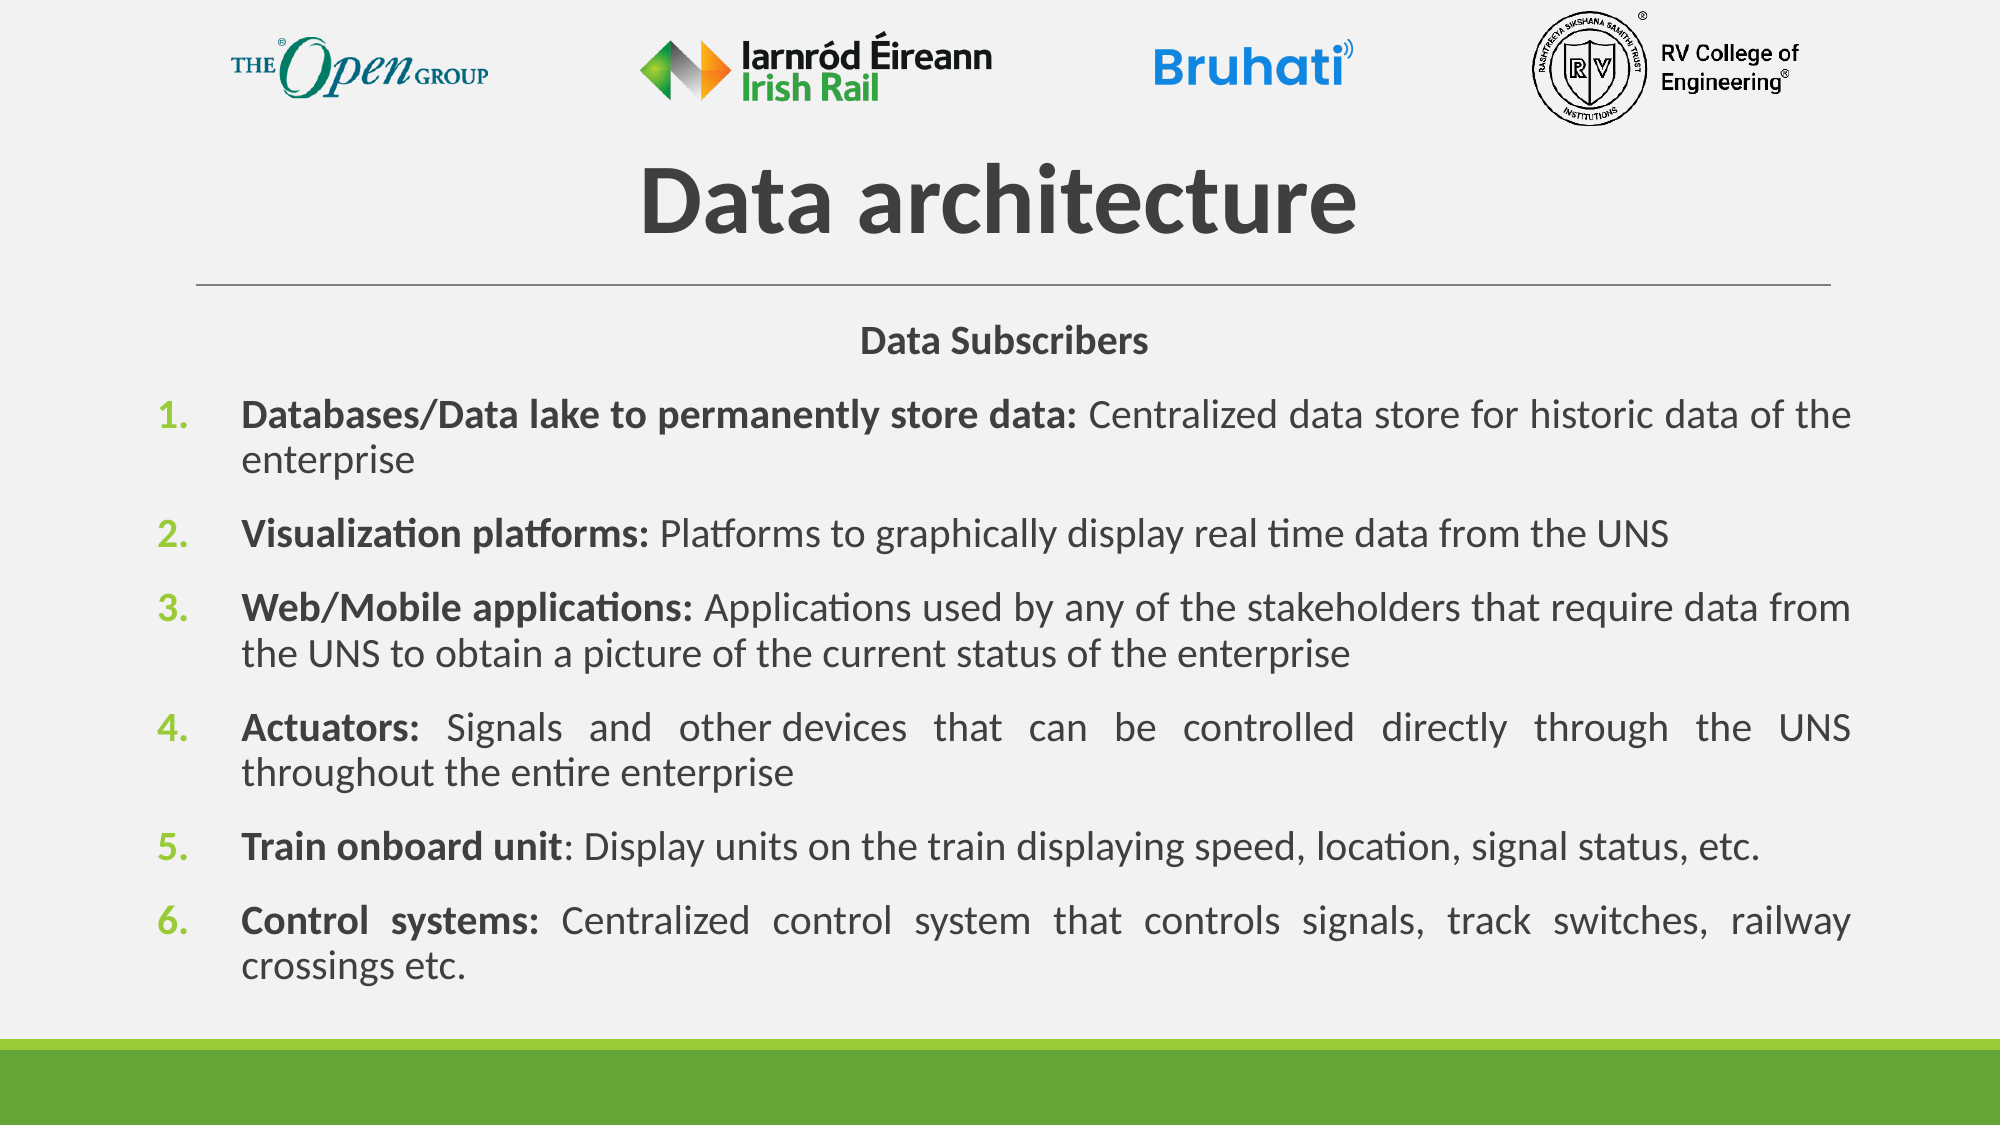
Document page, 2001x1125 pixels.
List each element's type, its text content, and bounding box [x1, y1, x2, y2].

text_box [211, 11, 1799, 126]
list Data Subscribers Databases/Data lake to permanently store data: Centralized data store for historic data of the enterprise Visualization platforms: Platforms to graphically display real time data from the UNS Web/Mobile applications: Applications used by any of the stakeholders that require data from the UNS to obtain a picture of the current status of the enterprise Actuators: Signals and other devices that can be controlled directly through the UNS throughout the entire enterprise Train onboard unit: Display units on the train displaying speed, location, signal status, etc. Control systems: Centralized control system that controls signals, track switches, railway crossings etc. [142, 310, 1868, 1025]
title Data architecture [174, 23, 1825, 262]
